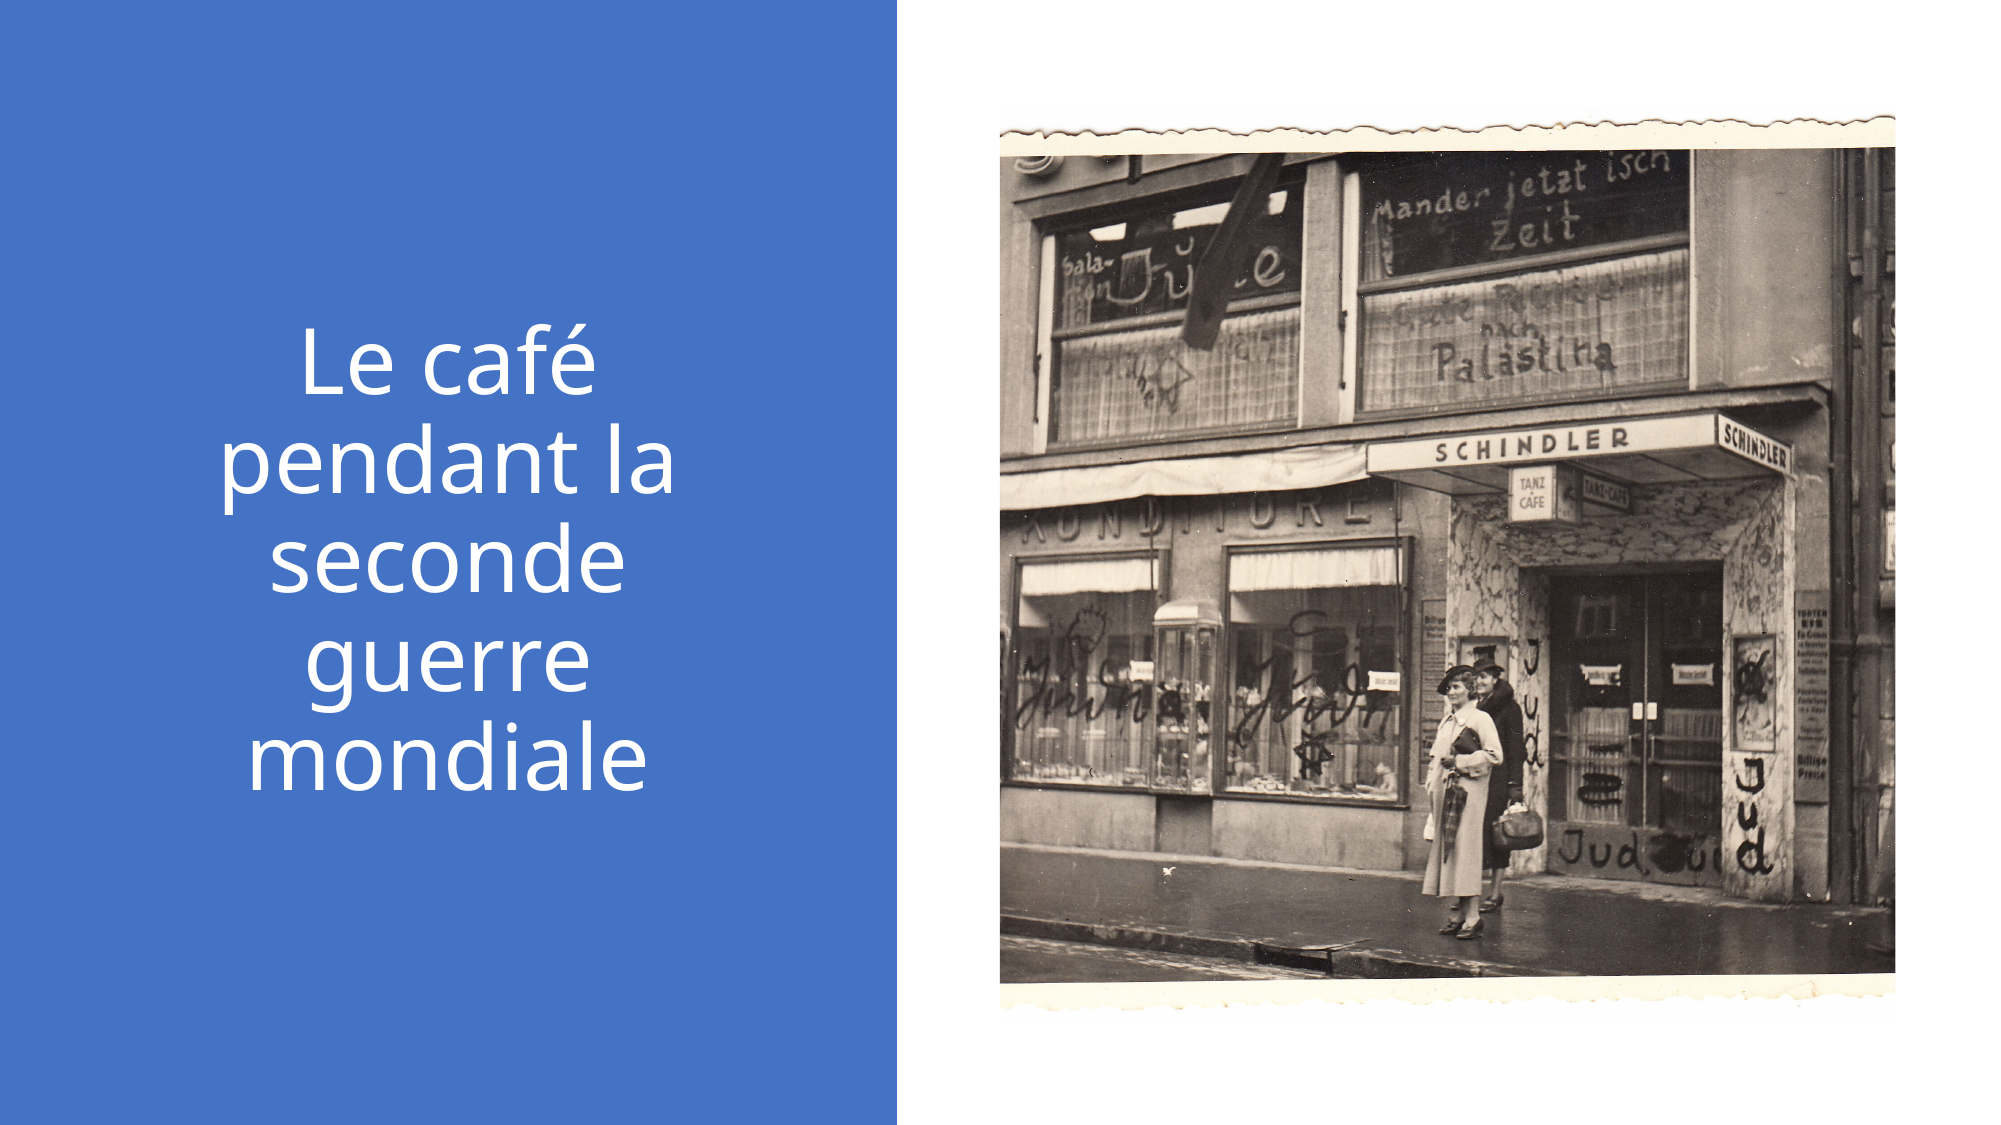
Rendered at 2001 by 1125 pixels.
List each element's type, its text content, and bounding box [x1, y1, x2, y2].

text_box [0, 0, 898, 1125]
title Le café pendant la seconde guerre mondiale [101, 104, 796, 1021]
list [999, 104, 1896, 1021]
